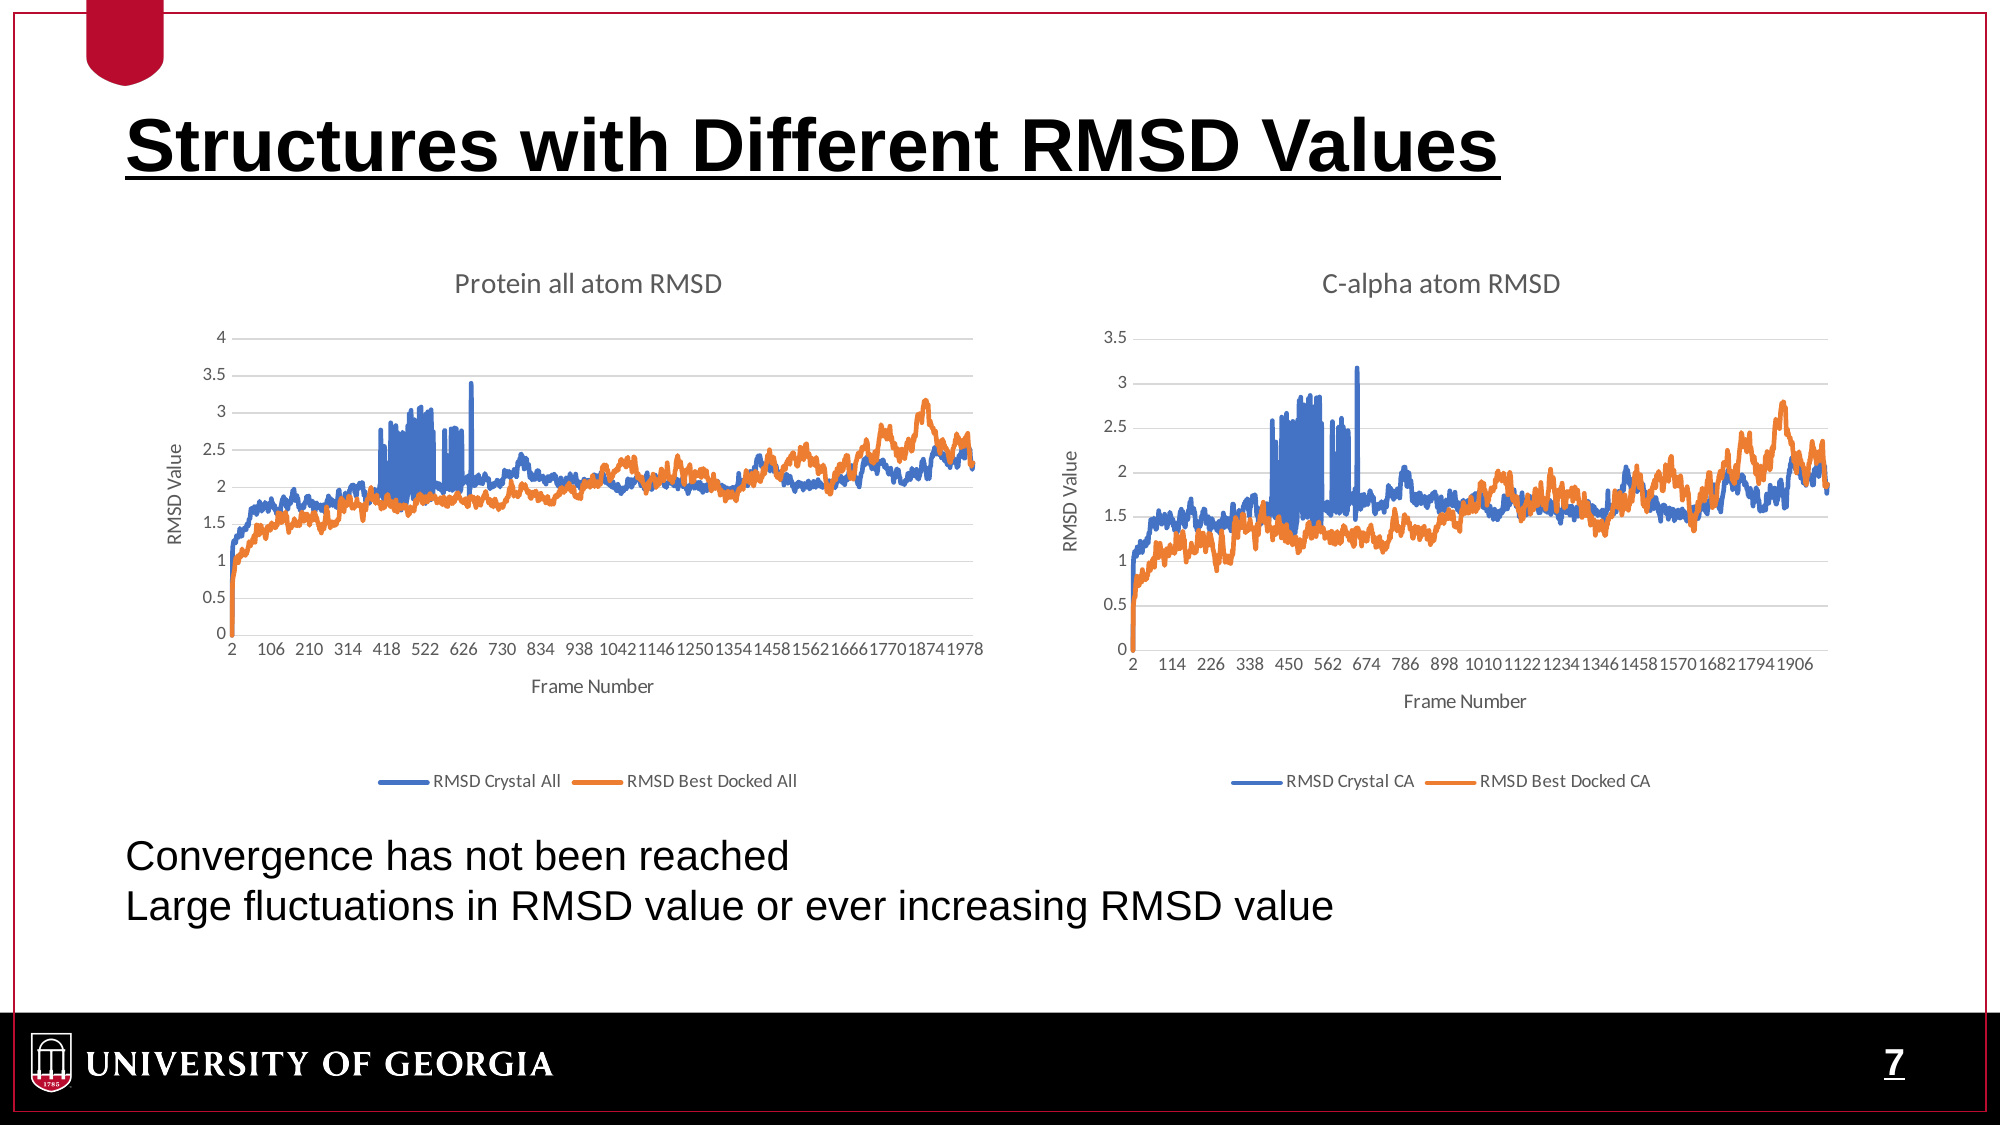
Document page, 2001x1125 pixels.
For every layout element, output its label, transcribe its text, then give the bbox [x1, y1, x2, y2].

chart [159, 244, 1019, 799]
chart [1043, 244, 1841, 799]
picture [0, 975, 582, 1125]
picture [15, 975, 582, 1111]
list Convergence has not been reached Large fluctuations in RMSD value or ever increasing RMSD value [110, 820, 1901, 953]
list Structures with Different RMSD Values [110, 89, 1901, 201]
